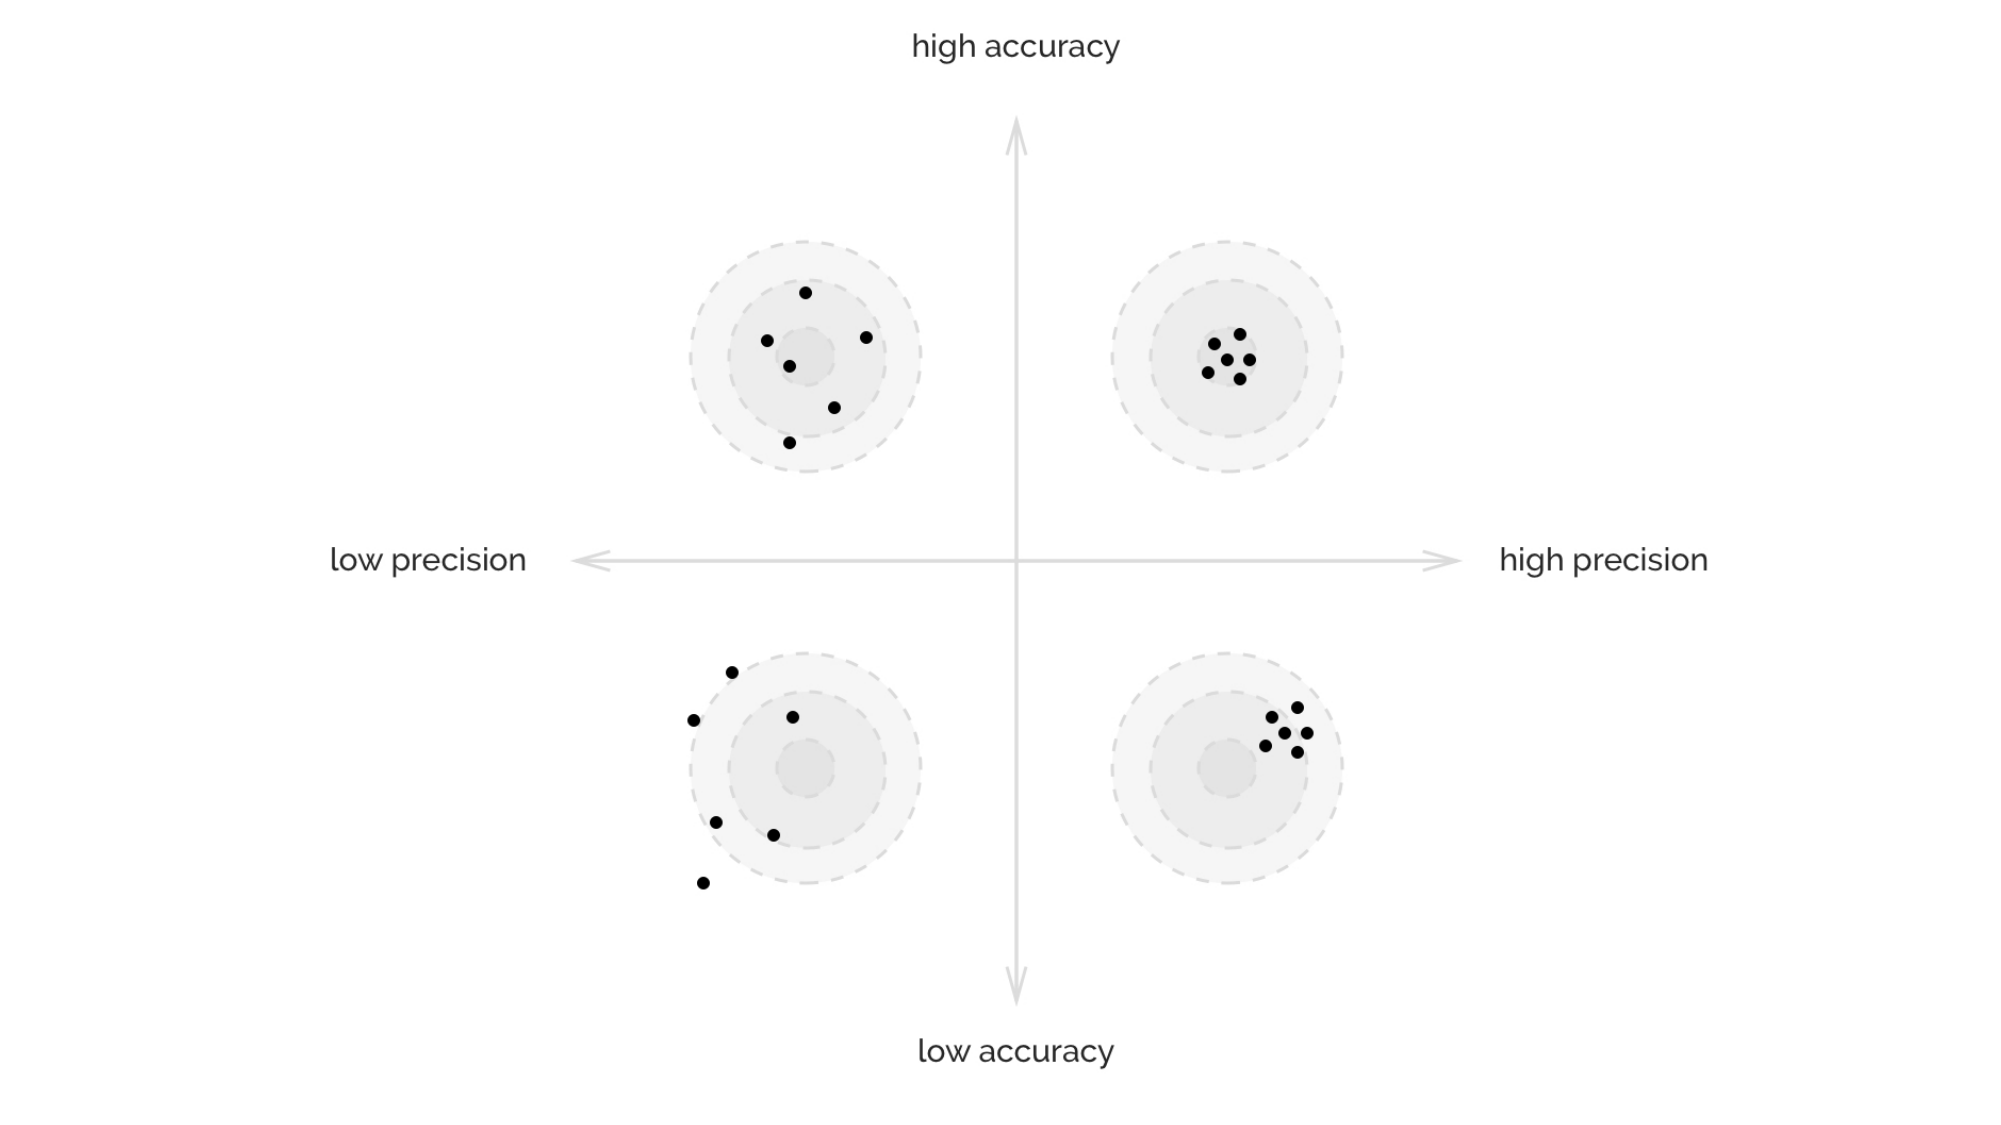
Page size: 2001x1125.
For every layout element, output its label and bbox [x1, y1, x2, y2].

list [0, 0, 2000, 1125]
